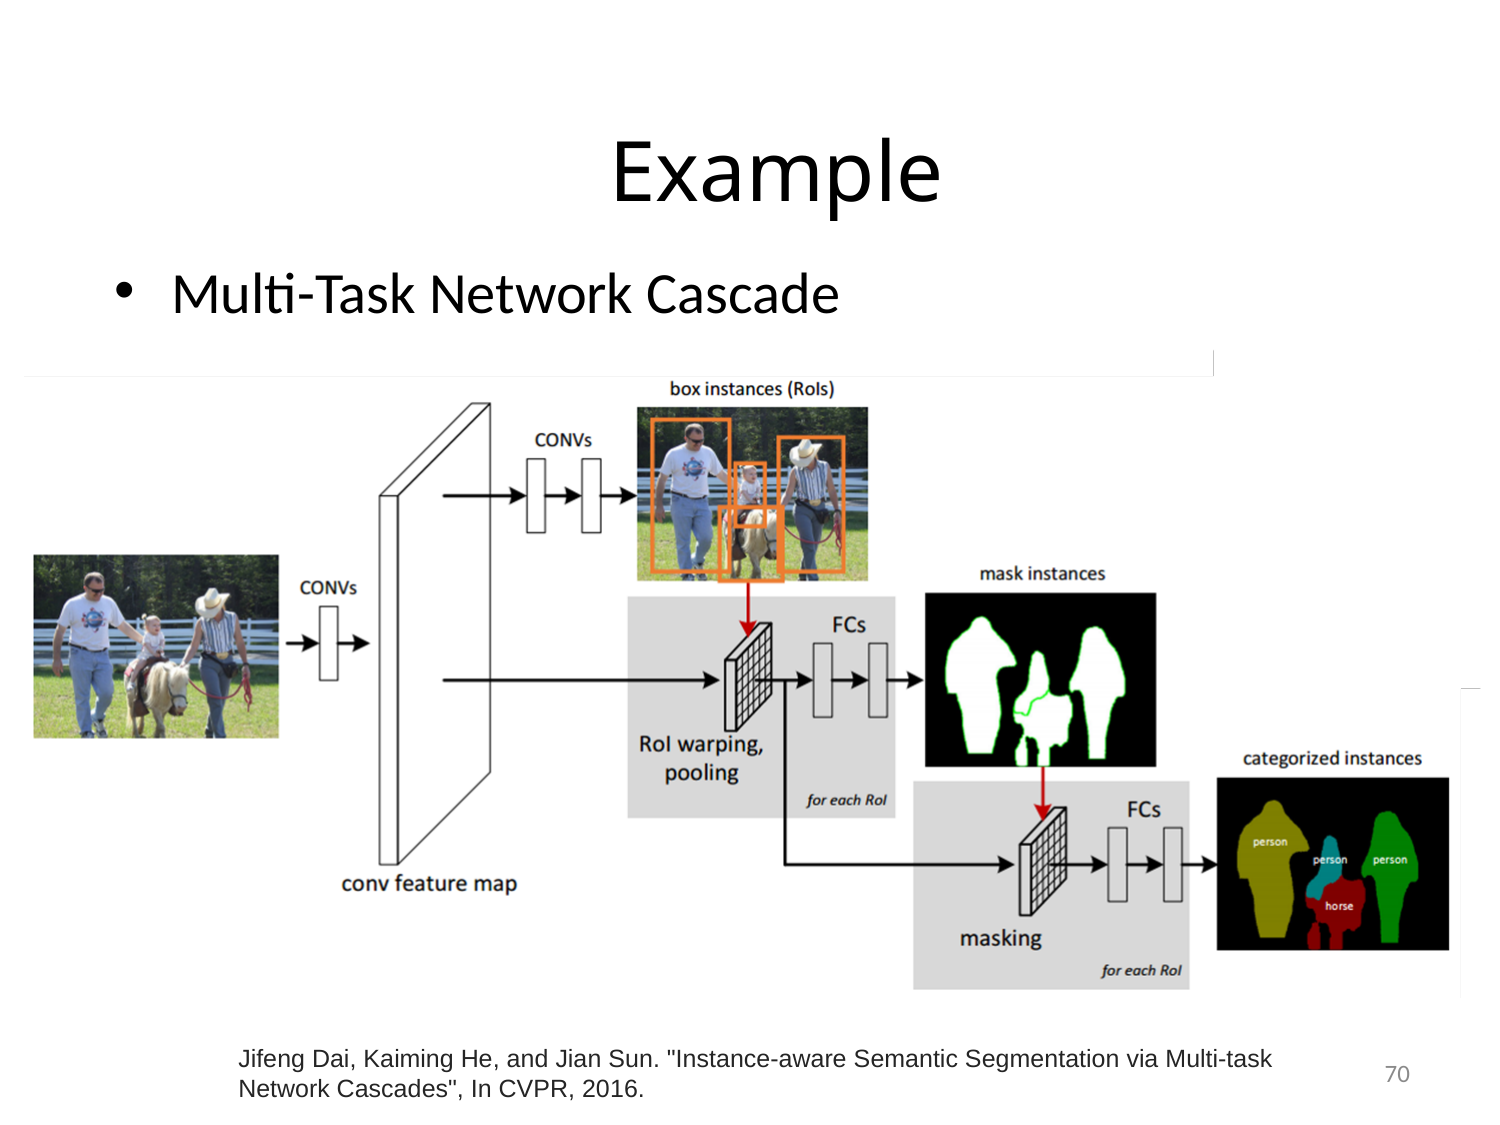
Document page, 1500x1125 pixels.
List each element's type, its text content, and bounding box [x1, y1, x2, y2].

text_box Jifeng Dai, Kaiming He, and Jian Sun. "Instance-aware Semantic Segmentation via Multi-task Network Cascades", In CVPR, 2016. [223, 1035, 1332, 1110]
text_box Multi-Task Network Cascade [99, 247, 1488, 990]
slide_number 70 [1332, 1042, 1425, 1103]
title Example [103, 59, 1450, 278]
picture [24, 348, 1481, 998]
